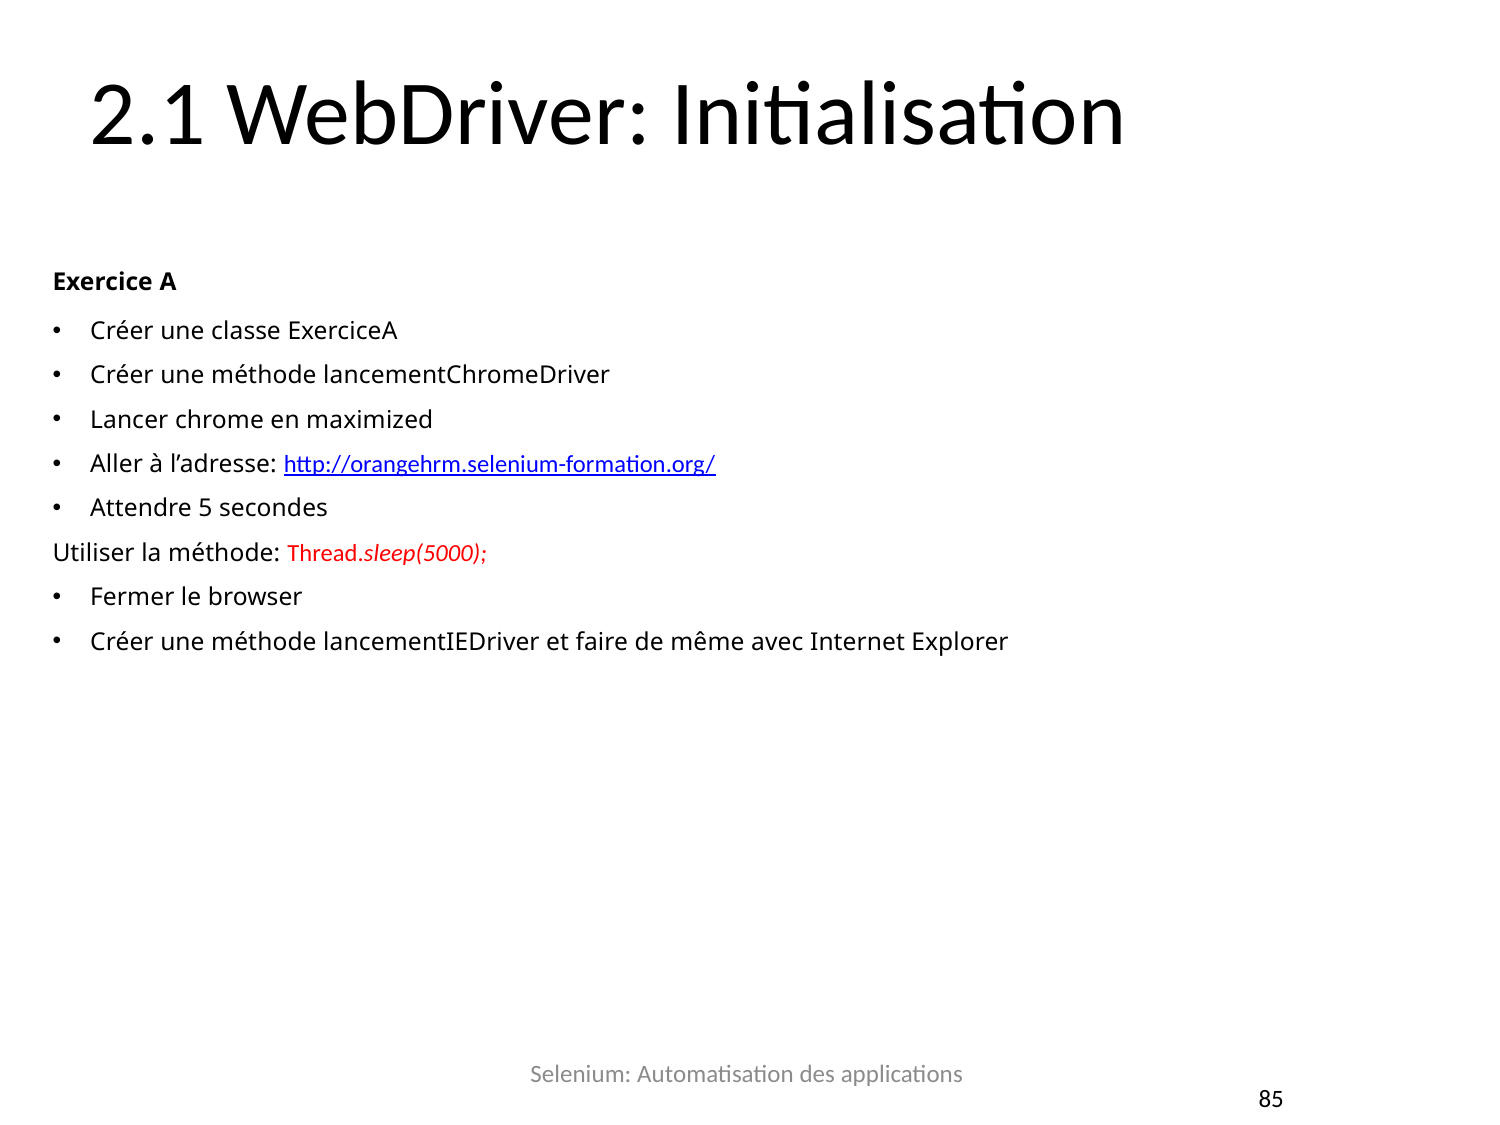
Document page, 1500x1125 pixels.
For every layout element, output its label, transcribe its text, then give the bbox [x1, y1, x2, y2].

list Exercice A Créer une classe ExerciceA Créer une méthode lancementChromeDriver Lancer chrome en maximized Aller à l’adresse: http://orangehrm.selenium-formation.org/ Attendre 5 secondes Utiliser la méthode: Thread.sleep(5000); Fermer le browser Créer une méthode lancementIEDriver et faire de même avec Internet Explorer [37, 243, 1463, 669]
footer Selenium: Automatisation des applications [512, 1042, 988, 1103]
slide_number 85 [1128, 1065, 1300, 1125]
text_box 2.1 WebDriver: Initialisation [74, 45, 1425, 233]
